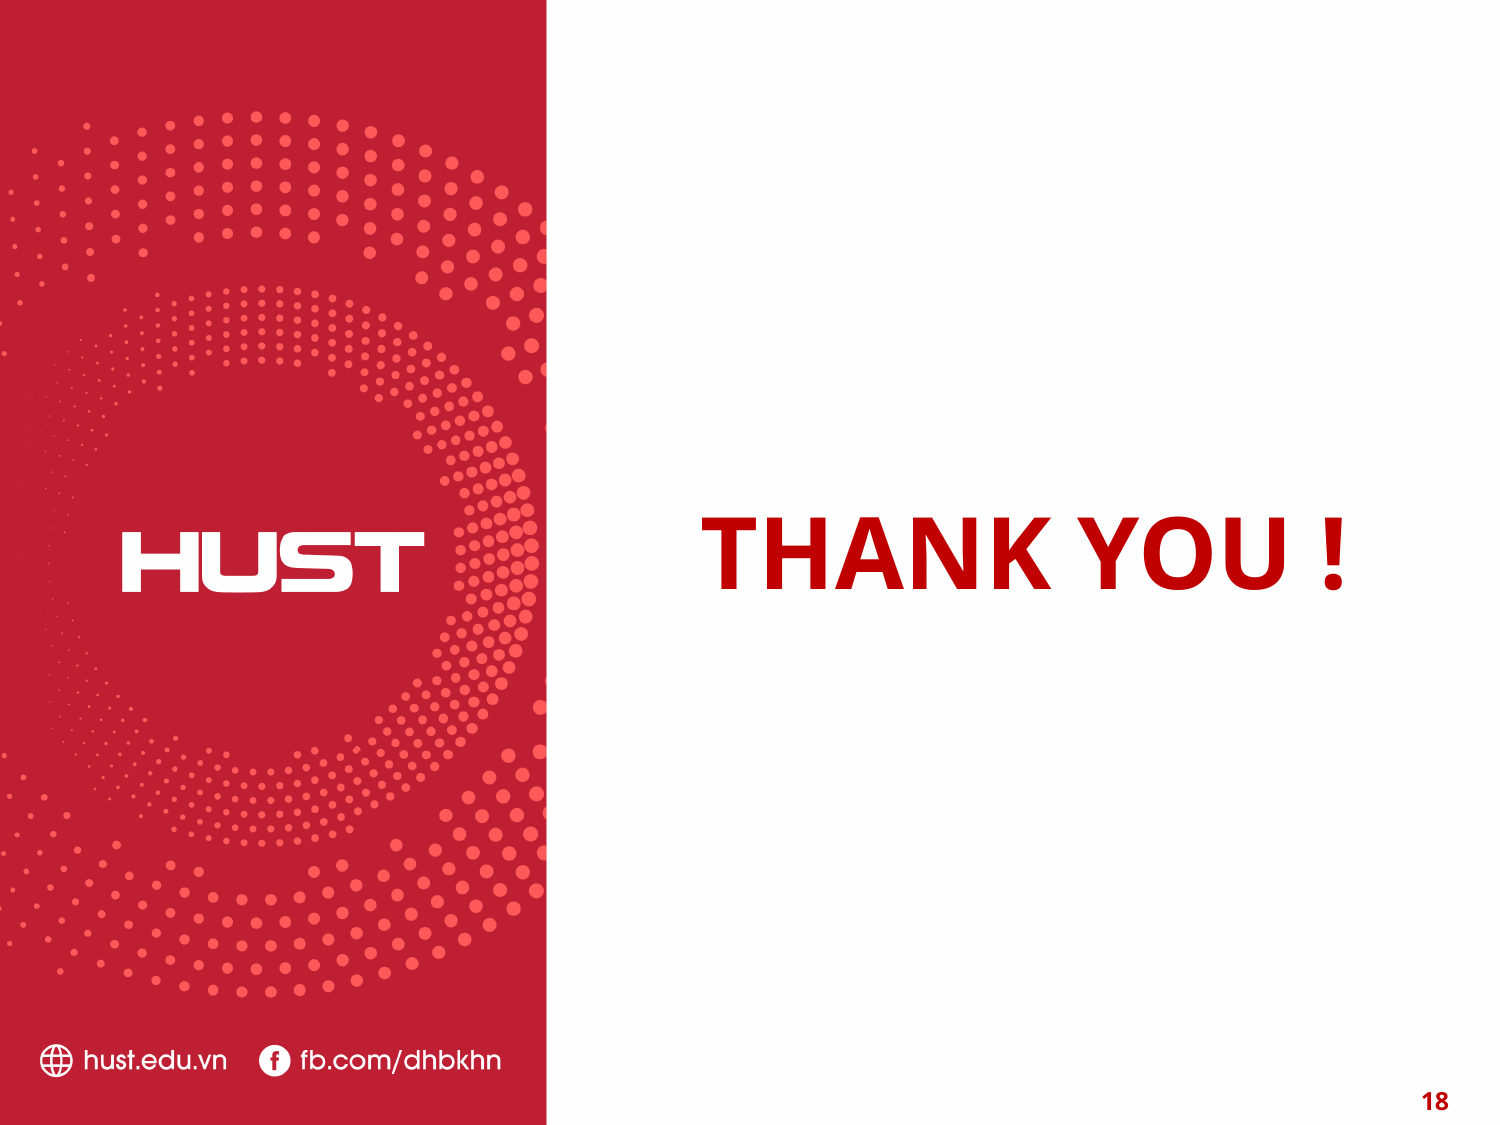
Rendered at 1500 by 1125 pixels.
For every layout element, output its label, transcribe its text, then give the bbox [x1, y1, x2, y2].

slide_number 18 [1126, 1078, 1464, 1125]
picture [0, 0, 1500, 1125]
text_box THANK YOU ! [685, 495, 1375, 630]
